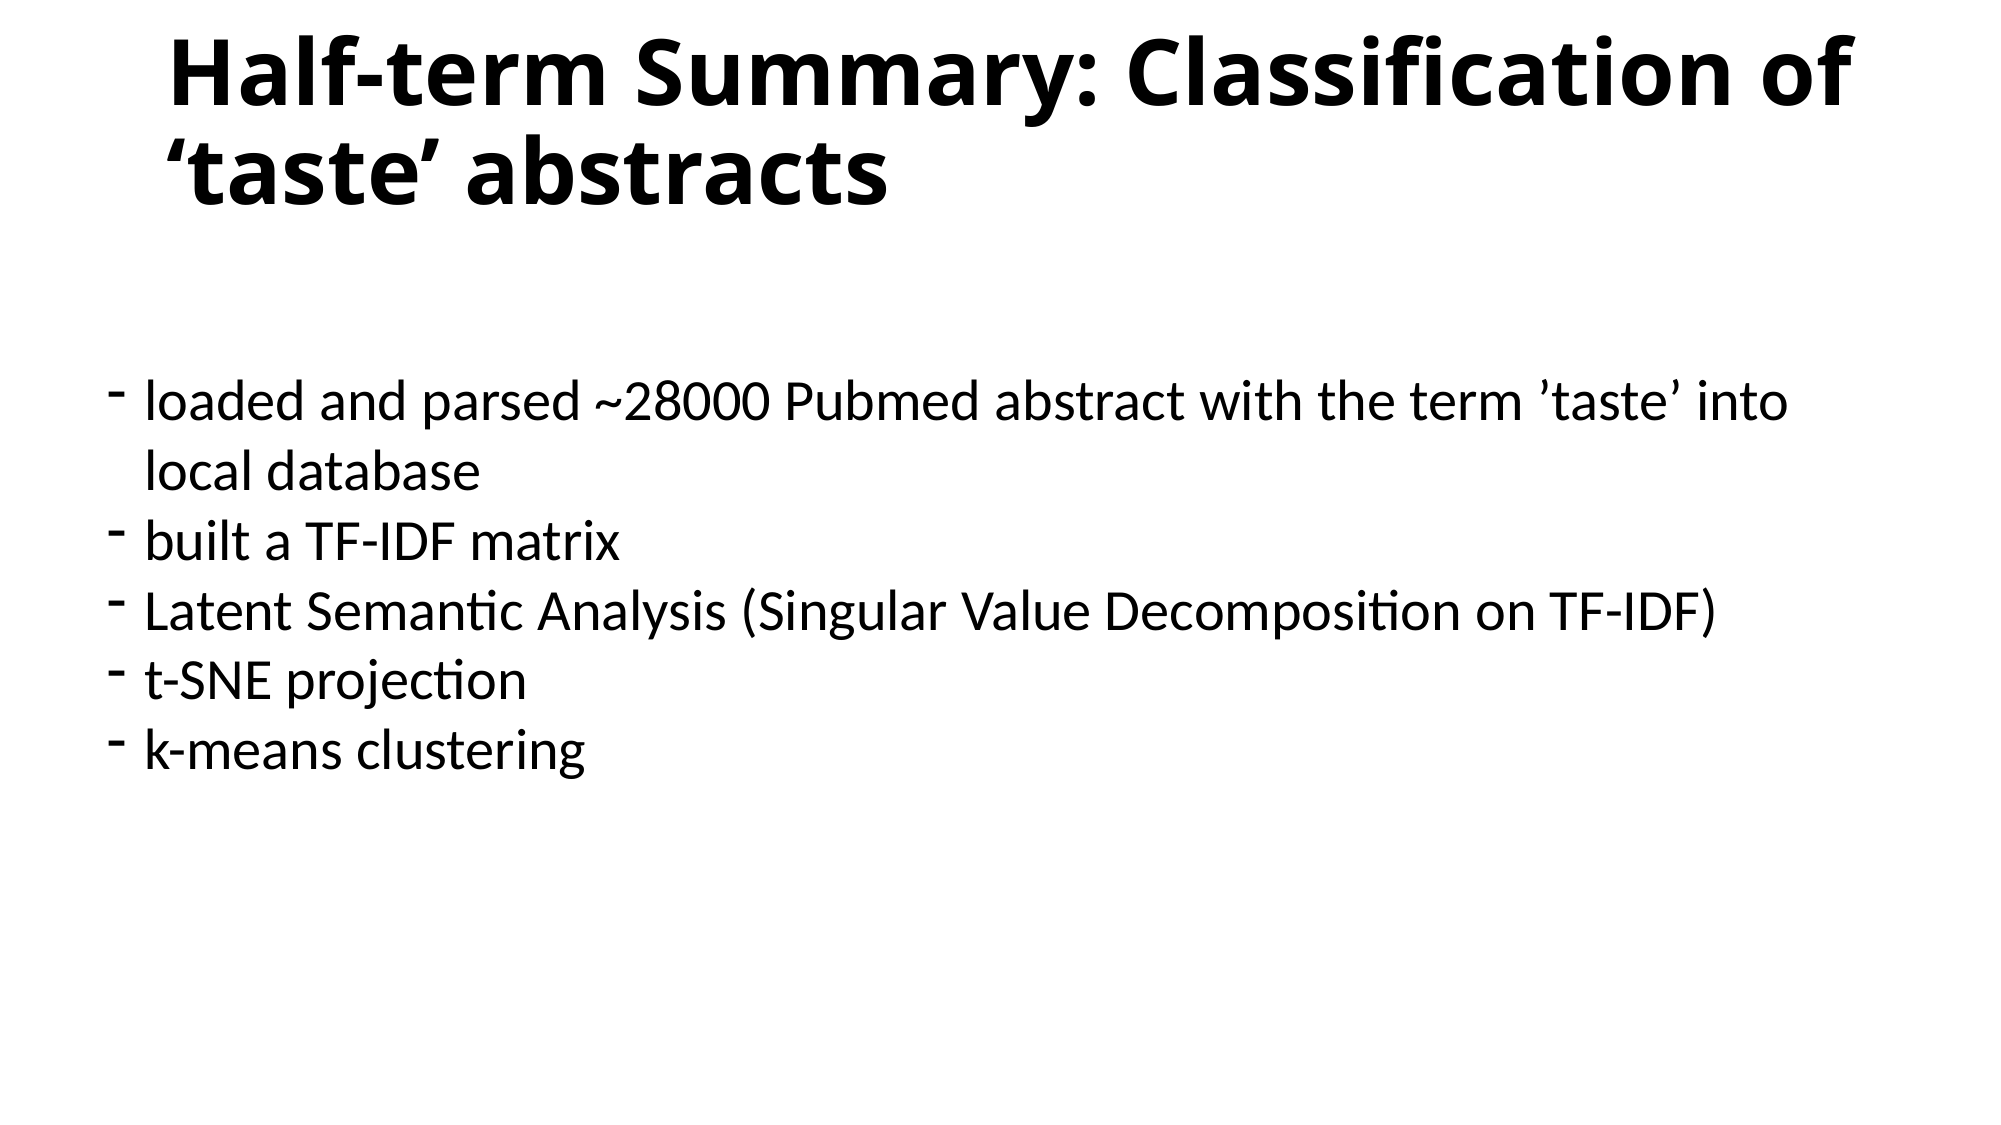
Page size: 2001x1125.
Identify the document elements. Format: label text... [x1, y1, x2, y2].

text_box Half-term Summary: Classification of ‘taste’ abstracts [151, 16, 1877, 234]
text_box loaded and parsed ~28000 Pubmed abstract with the term ’taste’ into local database built a TF-IDF matrix Latent Semantic Analysis (Singular Value Decomposition on TF-IDF) t-SNE projection k-means clustering [91, 354, 1902, 1032]
